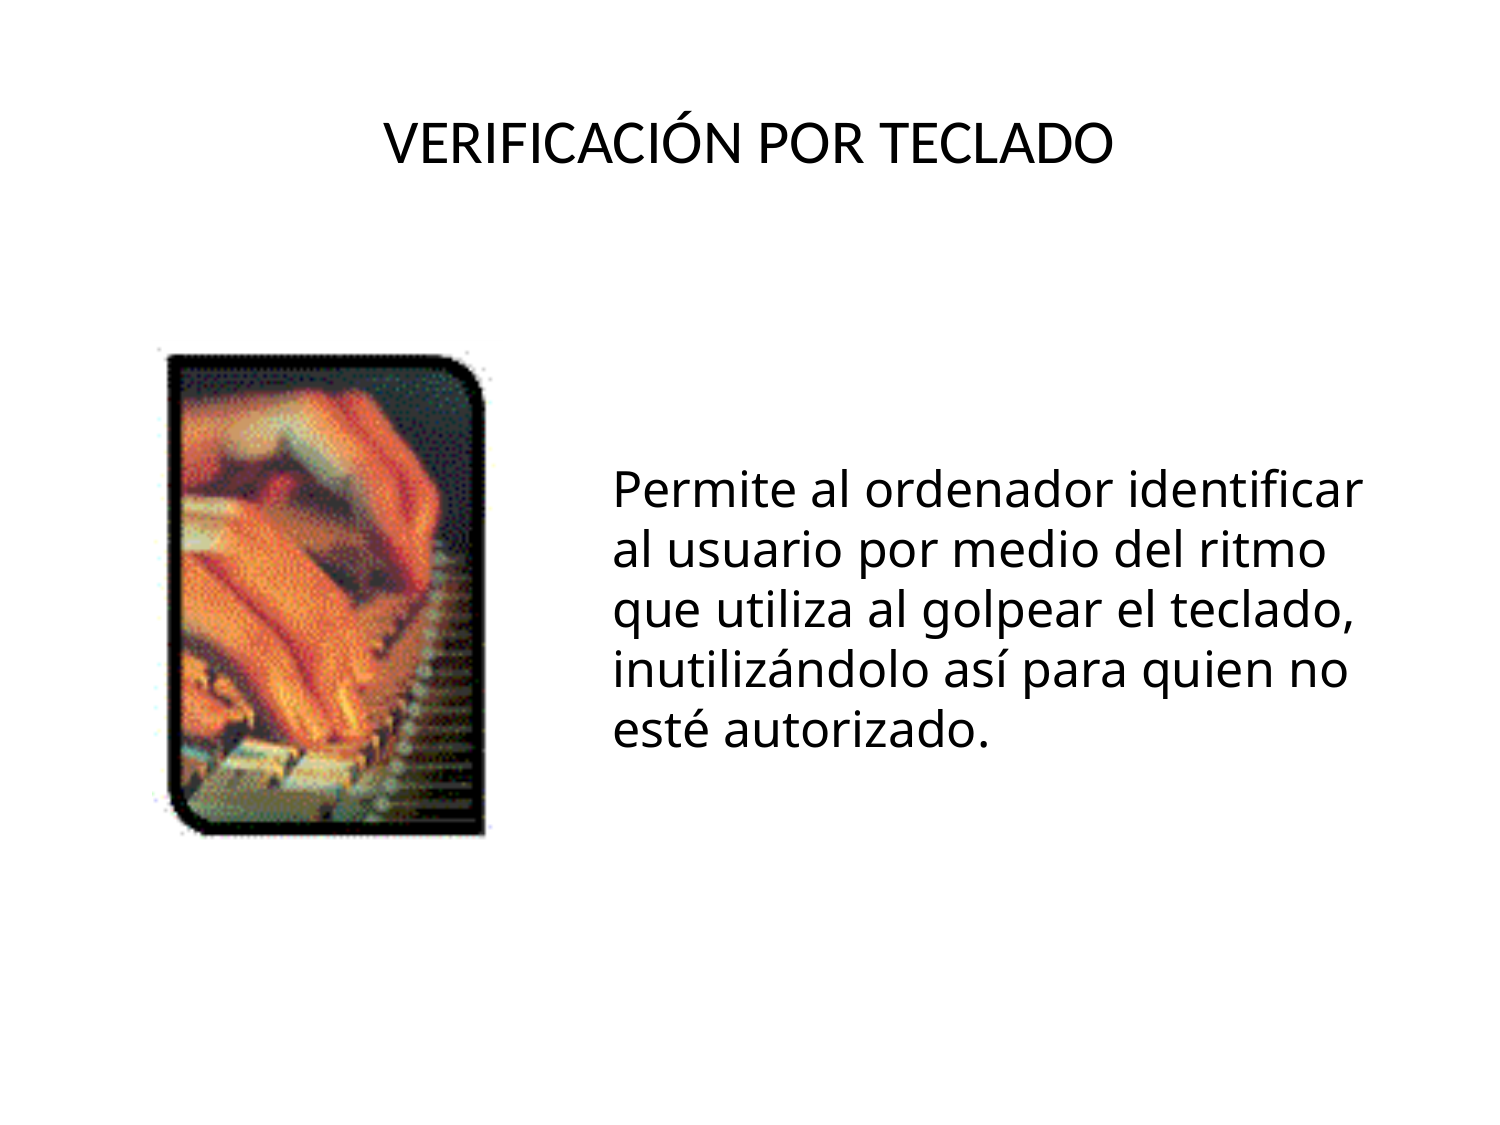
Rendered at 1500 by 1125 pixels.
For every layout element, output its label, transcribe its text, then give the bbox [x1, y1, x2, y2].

title VERIFICACIÓN POR TECLADO [75, 45, 1425, 233]
text_box Permite al ordenador identificar al usuario por medio del ritmo que utiliza al golpear el teclado, inutilizándolo así para quien no esté autorizado. [597, 449, 1380, 765]
picture [152, 339, 504, 853]
